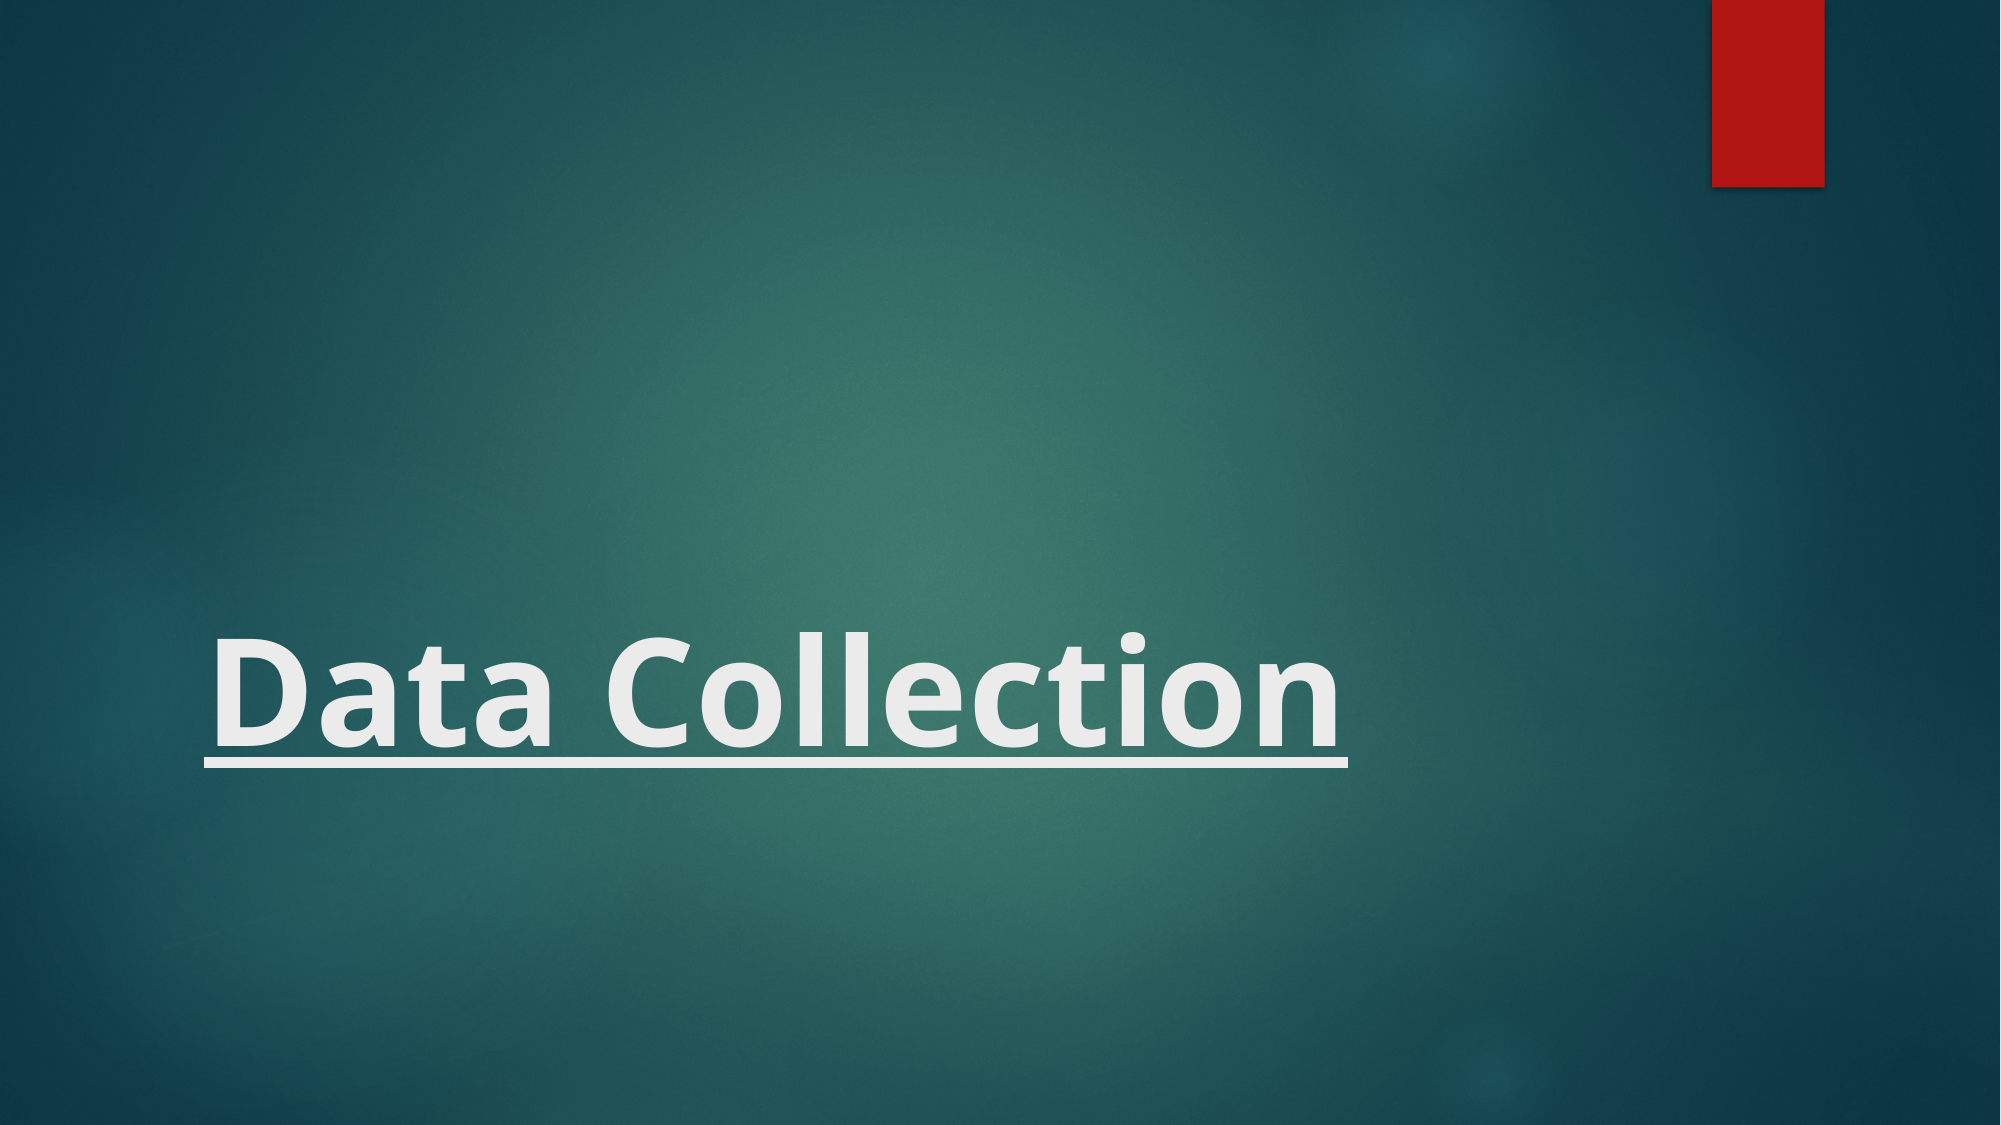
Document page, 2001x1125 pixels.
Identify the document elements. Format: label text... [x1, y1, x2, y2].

picture [0, 0, 2001, 1125]
title Data Collection [189, 237, 1638, 784]
